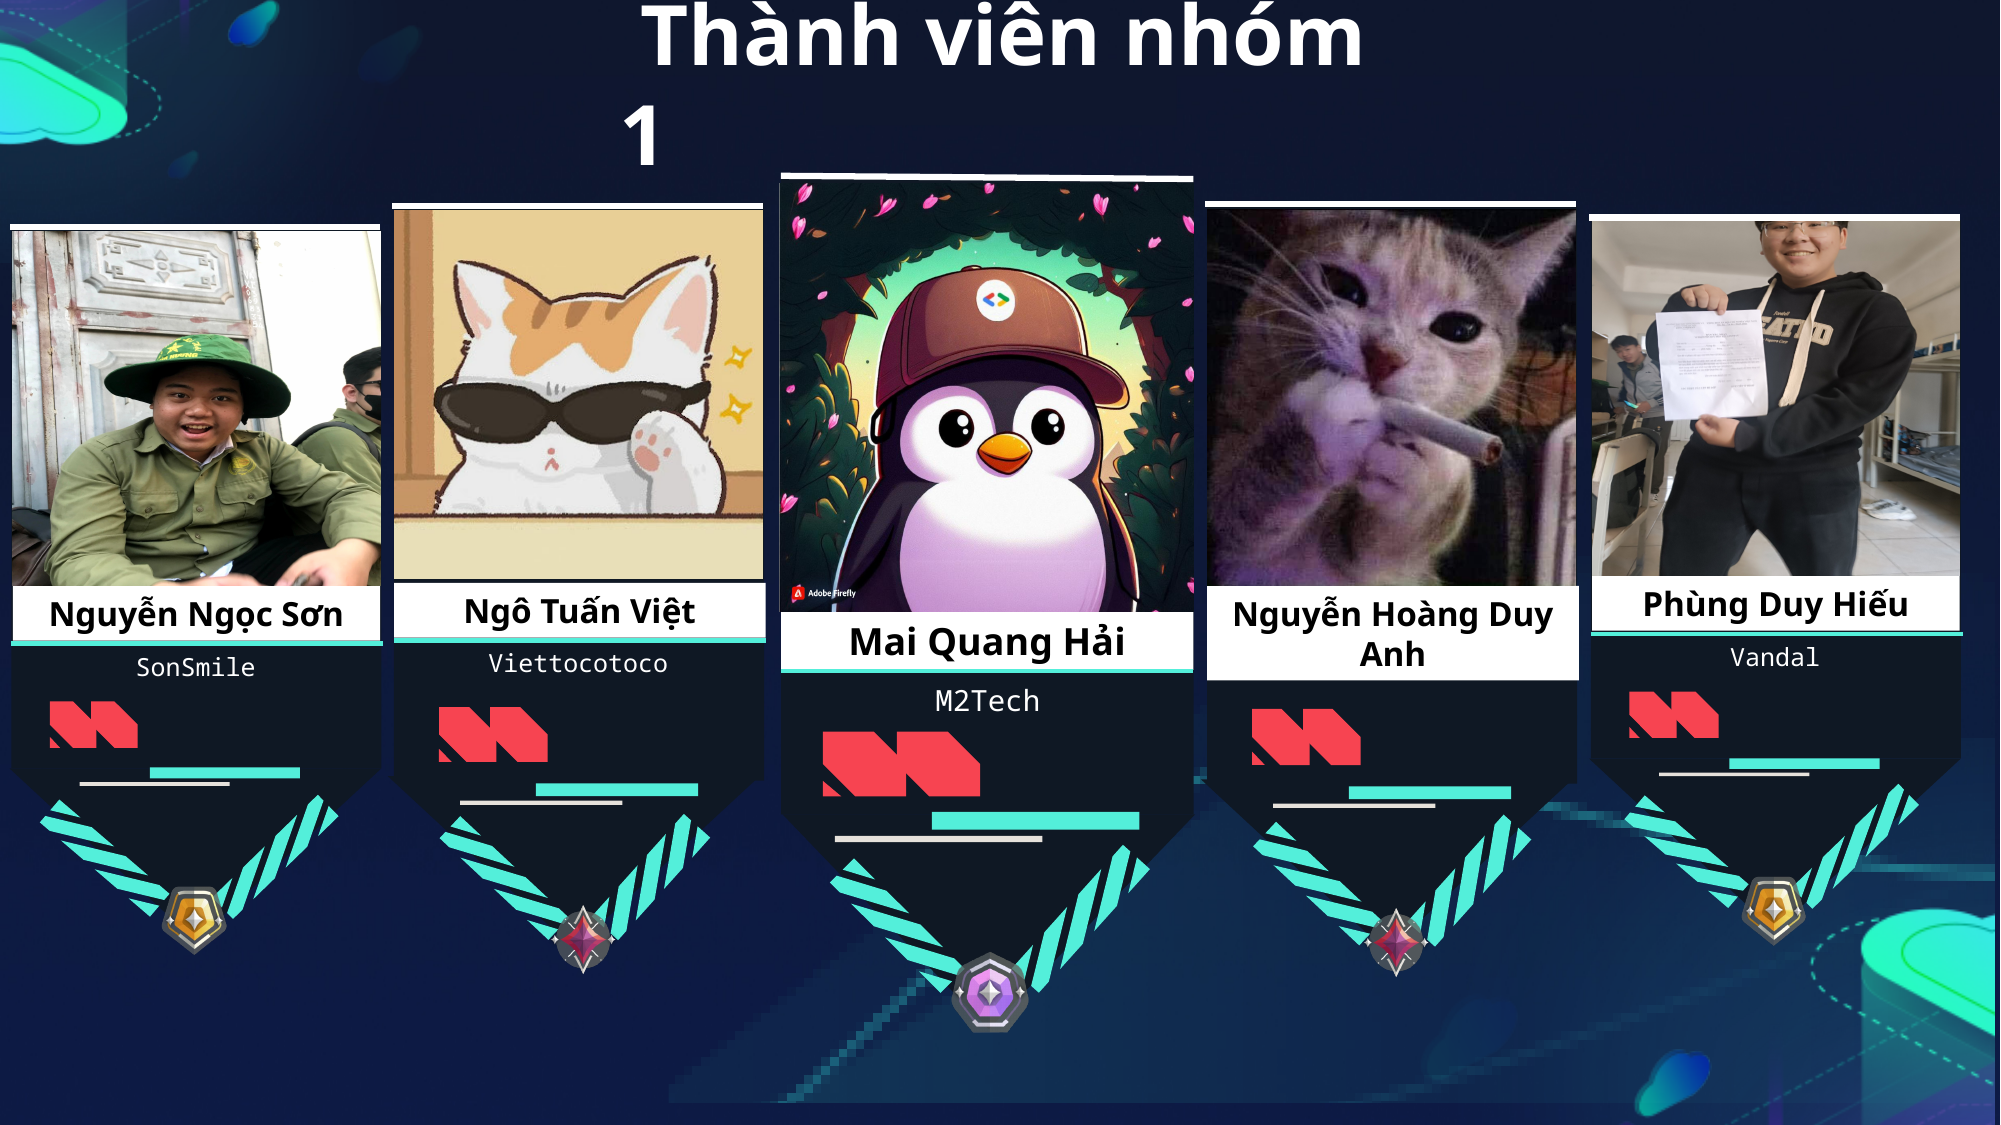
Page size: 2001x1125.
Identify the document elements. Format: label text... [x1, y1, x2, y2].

text_box [1633, 793, 1666, 814]
text_box [252, 814, 299, 900]
text_box [459, 856, 549, 899]
text_box [1675, 862, 1740, 891]
text_box [662, 812, 693, 893]
text_box [6, 767, 384, 898]
picture [0, 0, 2000, 1125]
text_box [38, 814, 115, 848]
text_box [1809, 835, 1846, 911]
text_box [1729, 890, 1738, 895]
text_box N o o b [1207, 681, 1576, 689]
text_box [1251, 708, 1361, 765]
text_box [60, 839, 149, 877]
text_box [1659, 758, 1880, 777]
text_box [1198, 778, 1576, 907]
text_box [317, 804, 341, 837]
text_box [1897, 792, 1921, 826]
text_box [1451, 832, 1487, 930]
text_box [601, 893, 612, 904]
text_box [127, 897, 158, 919]
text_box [79, 767, 300, 786]
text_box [780, 175, 1194, 180]
text_box [1864, 782, 1906, 858]
text_box [1305, 894, 1360, 925]
text_box Nguyễn Hoàng Duy Anh [1207, 644, 1579, 681]
text_box [1510, 825, 1533, 864]
text_box [780, 187, 1195, 813]
text_box [1272, 864, 1363, 903]
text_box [822, 731, 980, 797]
text_box [850, 902, 944, 949]
text_box Viettocotoco [393, 641, 763, 686]
text_box [1643, 835, 1730, 868]
text_box [526, 919, 547, 940]
text_box [918, 970, 948, 995]
text_box [448, 814, 482, 837]
text_box [393, 202, 765, 640]
text_box [385, 775, 763, 904]
text_box [393, 643, 765, 782]
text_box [1629, 691, 1719, 738]
text_box [1707, 889, 1738, 910]
text_box [884, 936, 948, 974]
text_box [840, 856, 876, 881]
text_box [493, 887, 548, 921]
text_box [1127, 855, 1152, 894]
text_box [1059, 868, 1103, 970]
text_box Ngô Tuấn Việt [394, 582, 766, 638]
text_box [284, 793, 325, 869]
text_box [928, 968, 948, 978]
text_box [1419, 897, 1428, 907]
text_box [780, 813, 1122, 974]
text_box [1481, 813, 1513, 897]
text_box [614, 861, 640, 941]
text_box [48, 798, 82, 819]
text_box [1831, 803, 1879, 890]
text_box [690, 824, 712, 861]
text_box SonSmile [11, 646, 380, 689]
text_box [822, 61, 1178, 126]
text_box [1337, 925, 1360, 947]
text_box [1622, 811, 1698, 841]
text_box Nguyễn Ngọc Sơn [12, 586, 381, 641]
text_box Mai Quang Hải [781, 612, 1194, 670]
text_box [1273, 786, 1512, 808]
text_box M2Tech [782, 675, 1194, 725]
text_box [93, 868, 161, 900]
text_box Thành viên nhóm 1 [603, 177, 1397, 187]
text_box [146, 897, 158, 904]
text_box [49, 701, 138, 748]
text_box [1590, 636, 1962, 757]
text_box [1586, 757, 1964, 890]
text_box [1206, 586, 1578, 785]
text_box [834, 811, 1140, 843]
text_box [10, 229, 383, 767]
text_box [1093, 843, 1132, 932]
text_box [438, 830, 516, 868]
text_box Vandal [1590, 634, 1960, 679]
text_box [438, 706, 548, 762]
text_box [1431, 864, 1457, 949]
text_box [1027, 944, 1035, 954]
text_box [230, 845, 266, 921]
text_box [539, 918, 547, 924]
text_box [460, 783, 699, 805]
text_box Phùng Duy Hiếu [1592, 577, 1960, 631]
text_box [1122, 813, 1198, 893]
text_box [634, 830, 668, 924]
text_box [1251, 838, 1330, 873]
text_box [223, 877, 234, 888]
text_box Nguyễn Hoàng Duy Anh [1207, 585, 1579, 643]
text_box [1032, 906, 1069, 995]
text_box [1263, 820, 1298, 842]
text_box [828, 874, 910, 915]
text_box [1803, 866, 1814, 880]
